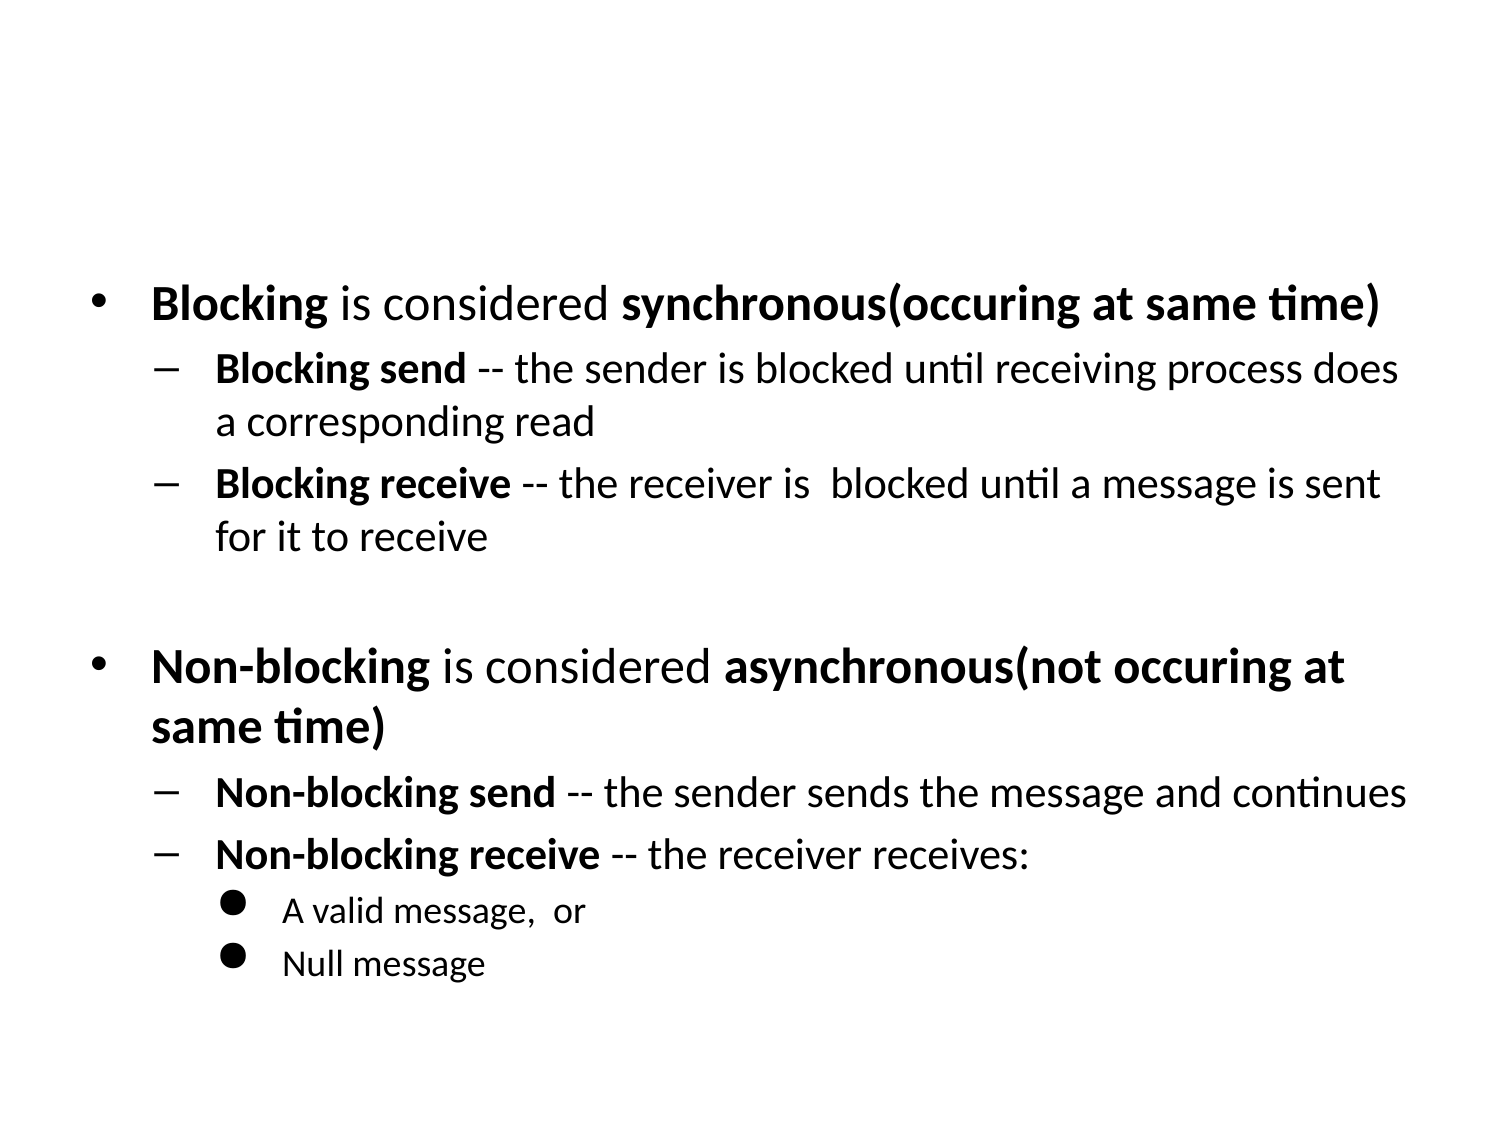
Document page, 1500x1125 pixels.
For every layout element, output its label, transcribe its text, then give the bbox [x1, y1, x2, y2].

list Blocking is considered synchronous(occuring at same time) Blocking send -- the sender is blocked until receiving process does a corresponding read Blocking receive -- the receiver is blocked until a message is sent for it to receive Non-blocking is considered asynchronous(not occuring at same time) Non-blocking send -- the sender sends the message and continues Non-blocking receive -- the receiver receives: A valid message, or Null message [75, 262, 1425, 1005]
